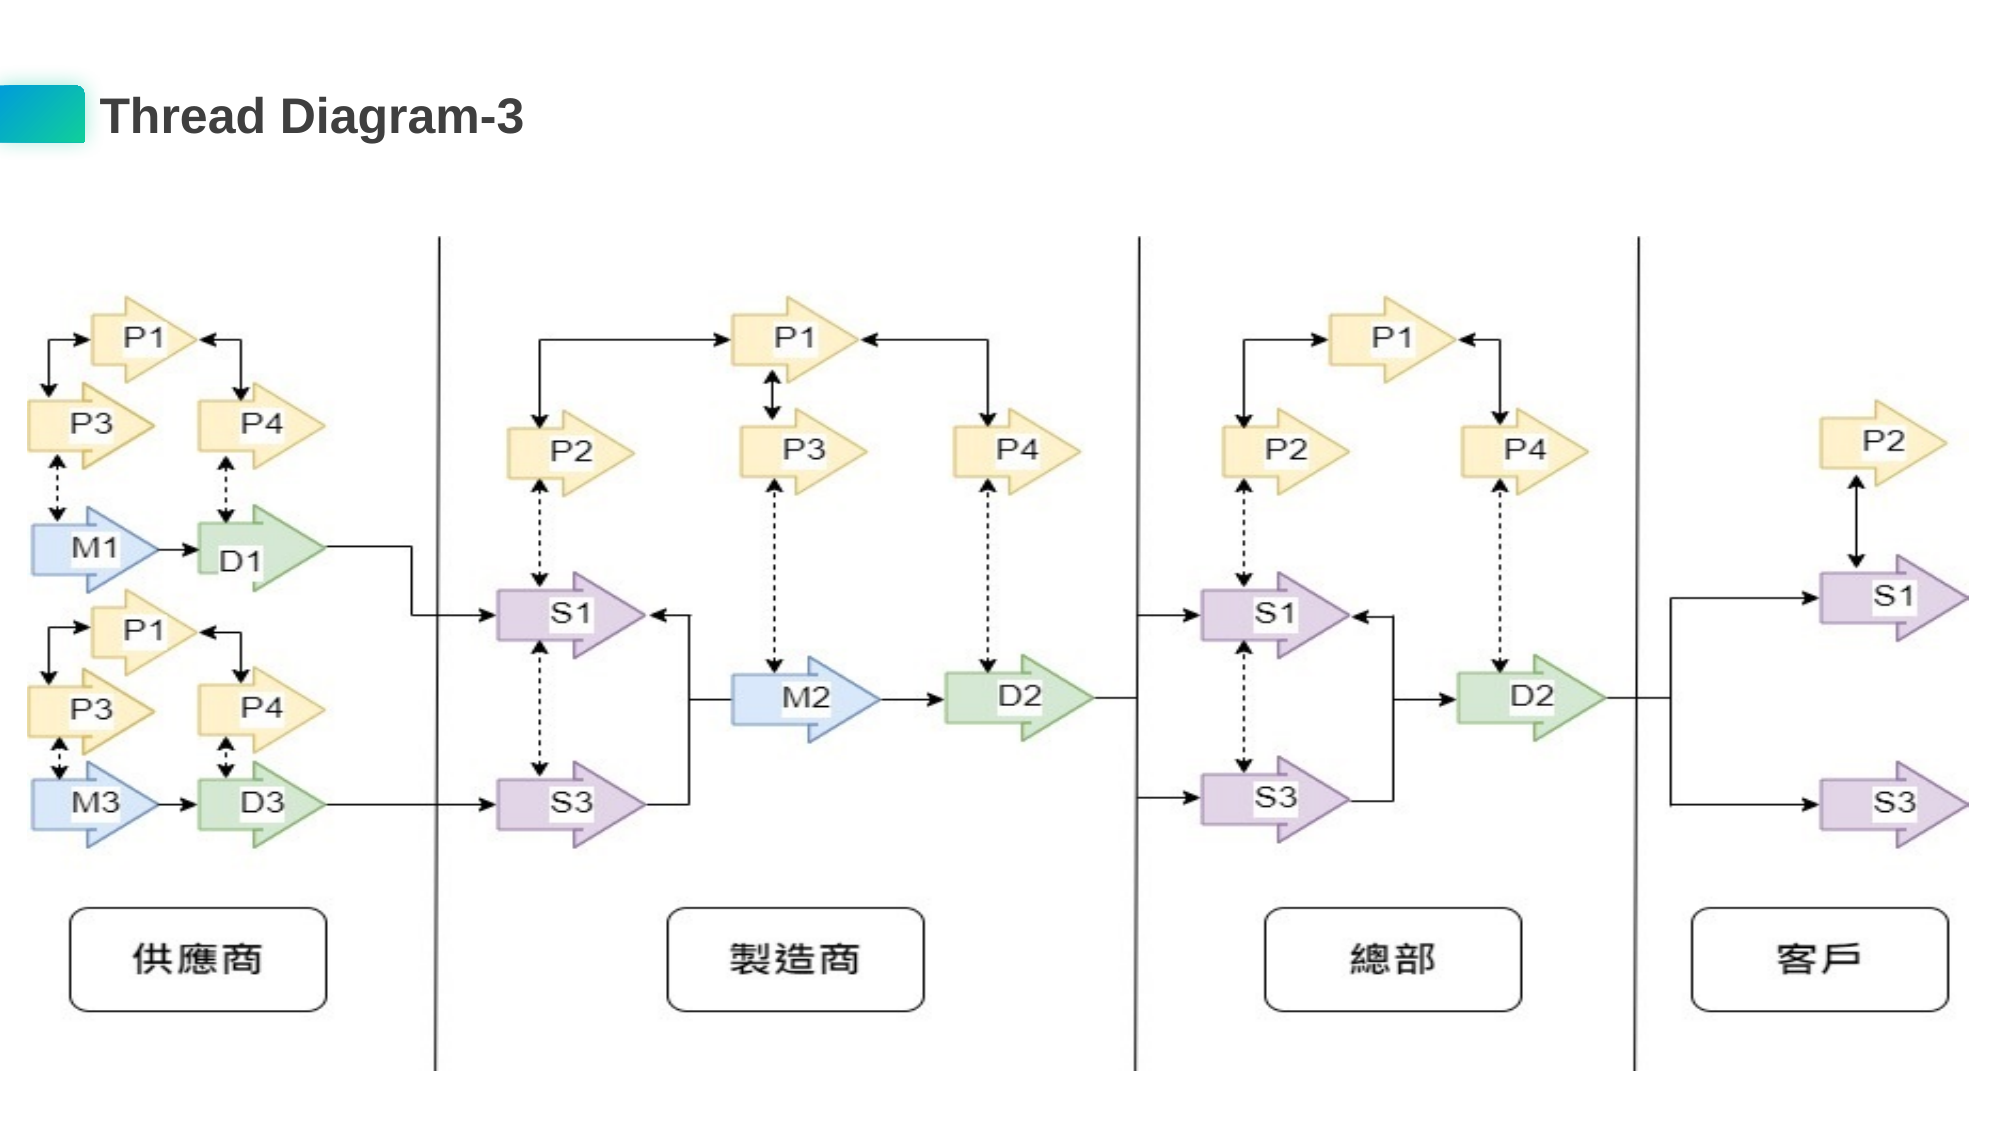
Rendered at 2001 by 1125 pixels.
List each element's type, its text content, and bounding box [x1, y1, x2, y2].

list Thread Diagram-3 [84, 75, 646, 236]
picture [26, 236, 1969, 1071]
